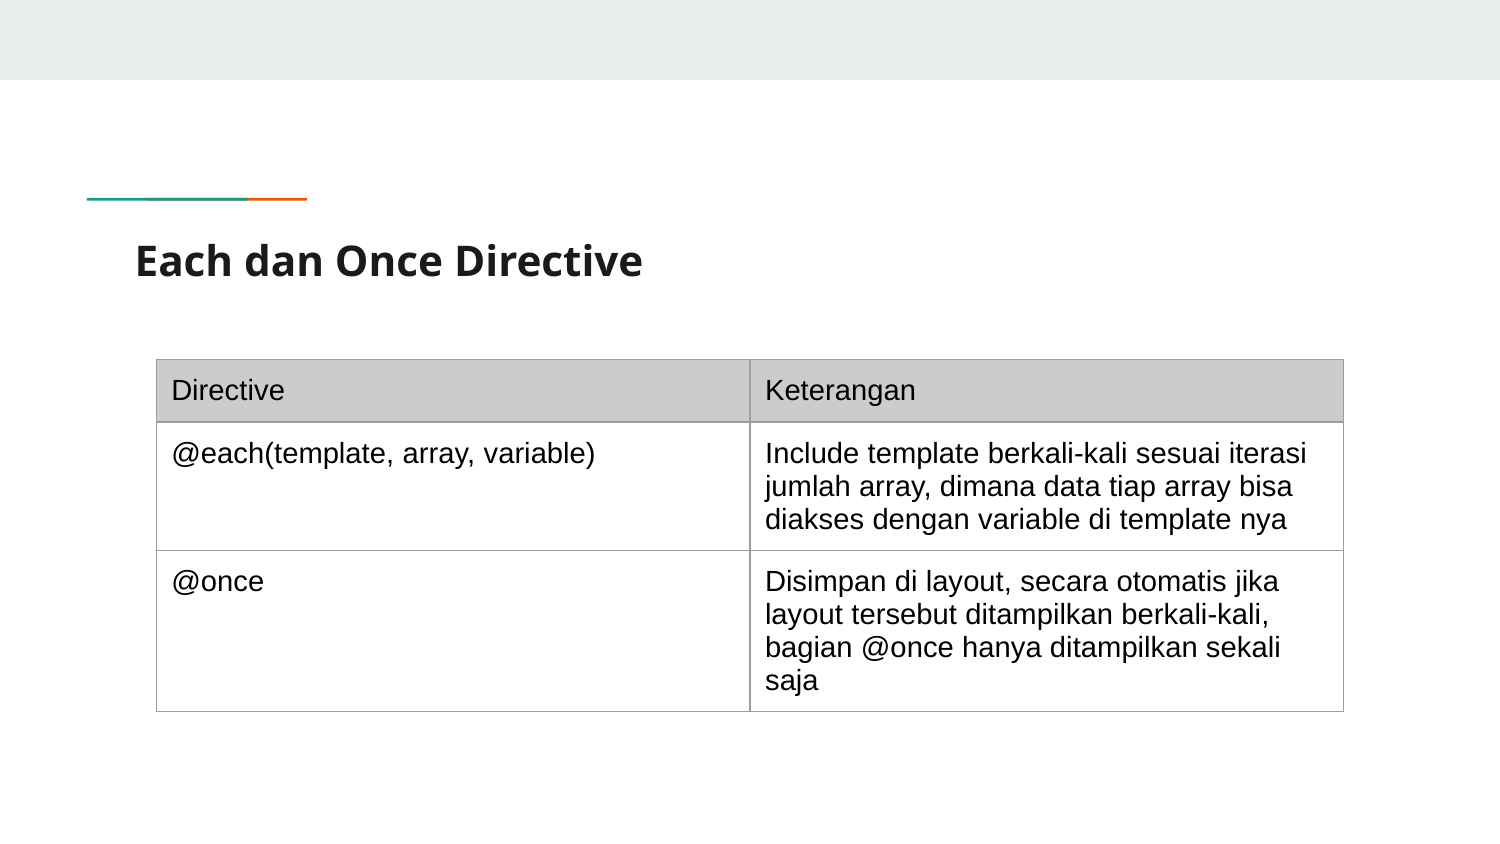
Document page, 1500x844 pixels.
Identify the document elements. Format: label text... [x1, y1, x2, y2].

table_cell Disimpan di layout, secara otomatis jika layout tersebut ditampilkan berkali-kali, bagian @once hanya ditampilkan sekali saja [751, 551, 1343, 711]
table_header Directive [157, 360, 749, 421]
table_cell Include template berkali-kali sesuai iterasi jumlah array, dimana data tiap array bisa diakses dengan variable di template nya [751, 423, 1343, 550]
table_header Keterangan [751, 360, 1343, 421]
title Each dan Once Directive [119, 216, 1381, 305]
table_cell @once [157, 551, 749, 711]
table_cell @each(template, array, variable) [157, 423, 749, 550]
